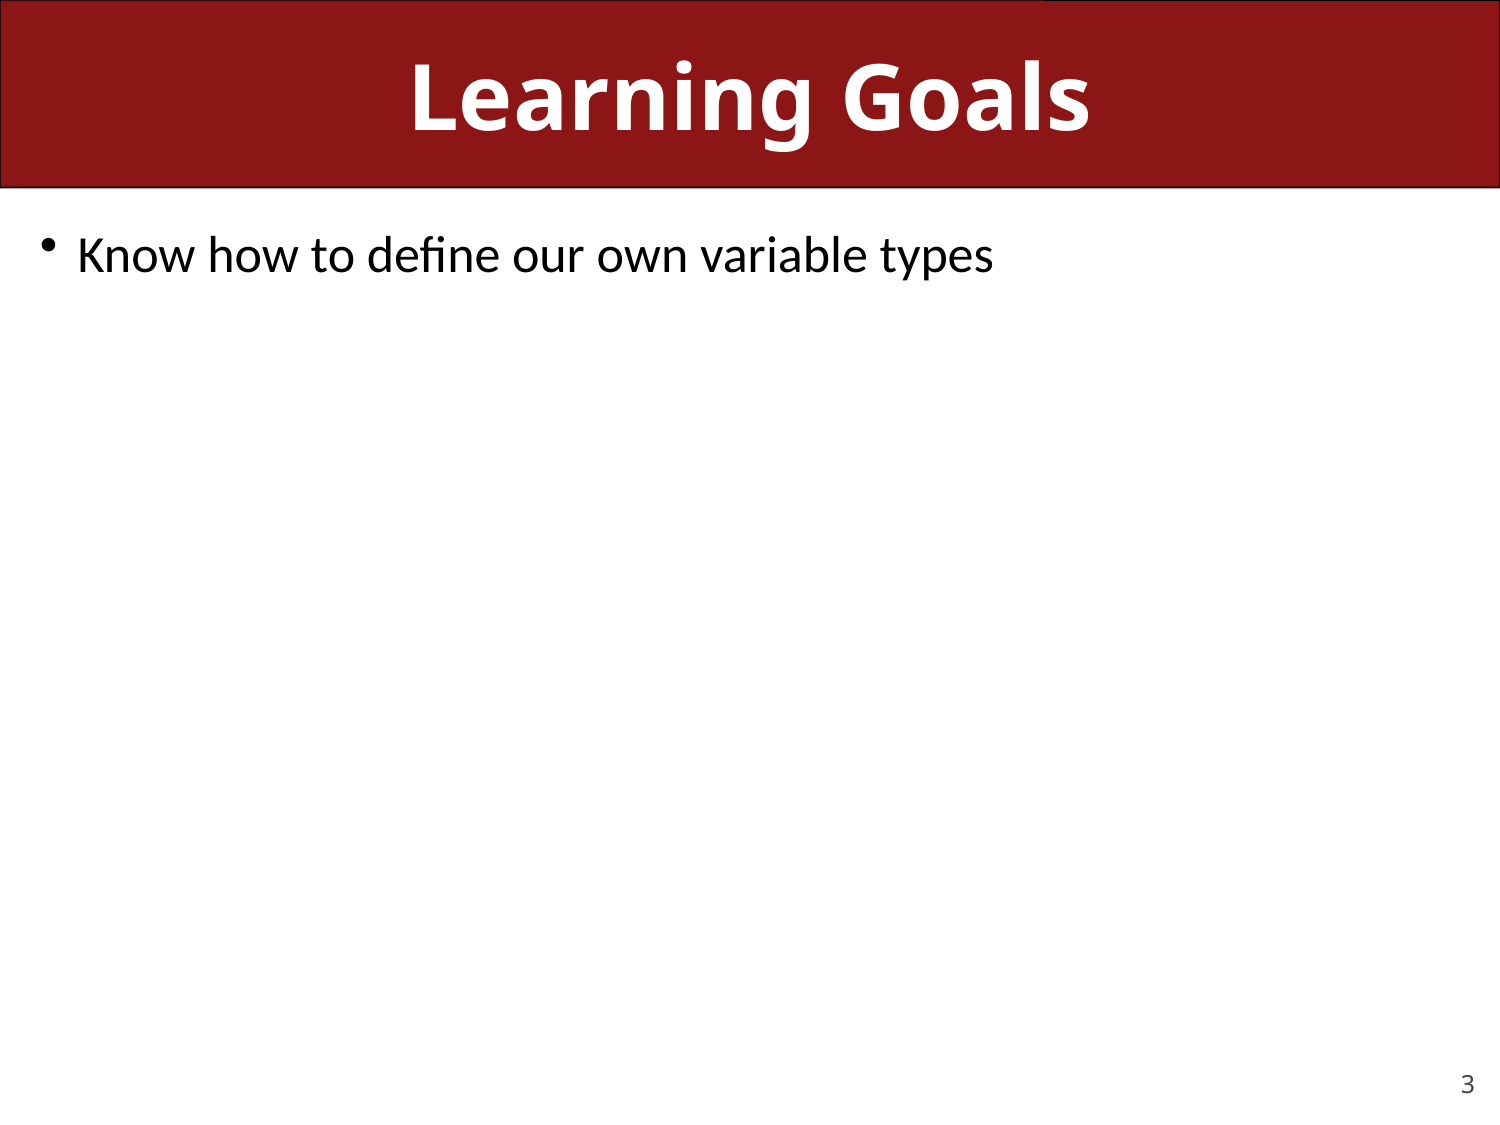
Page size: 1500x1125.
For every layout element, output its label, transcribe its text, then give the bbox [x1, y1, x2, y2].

list Know how to define our own variable types [24, 212, 1475, 1063]
title Learning Goals [75, 0, 1425, 188]
